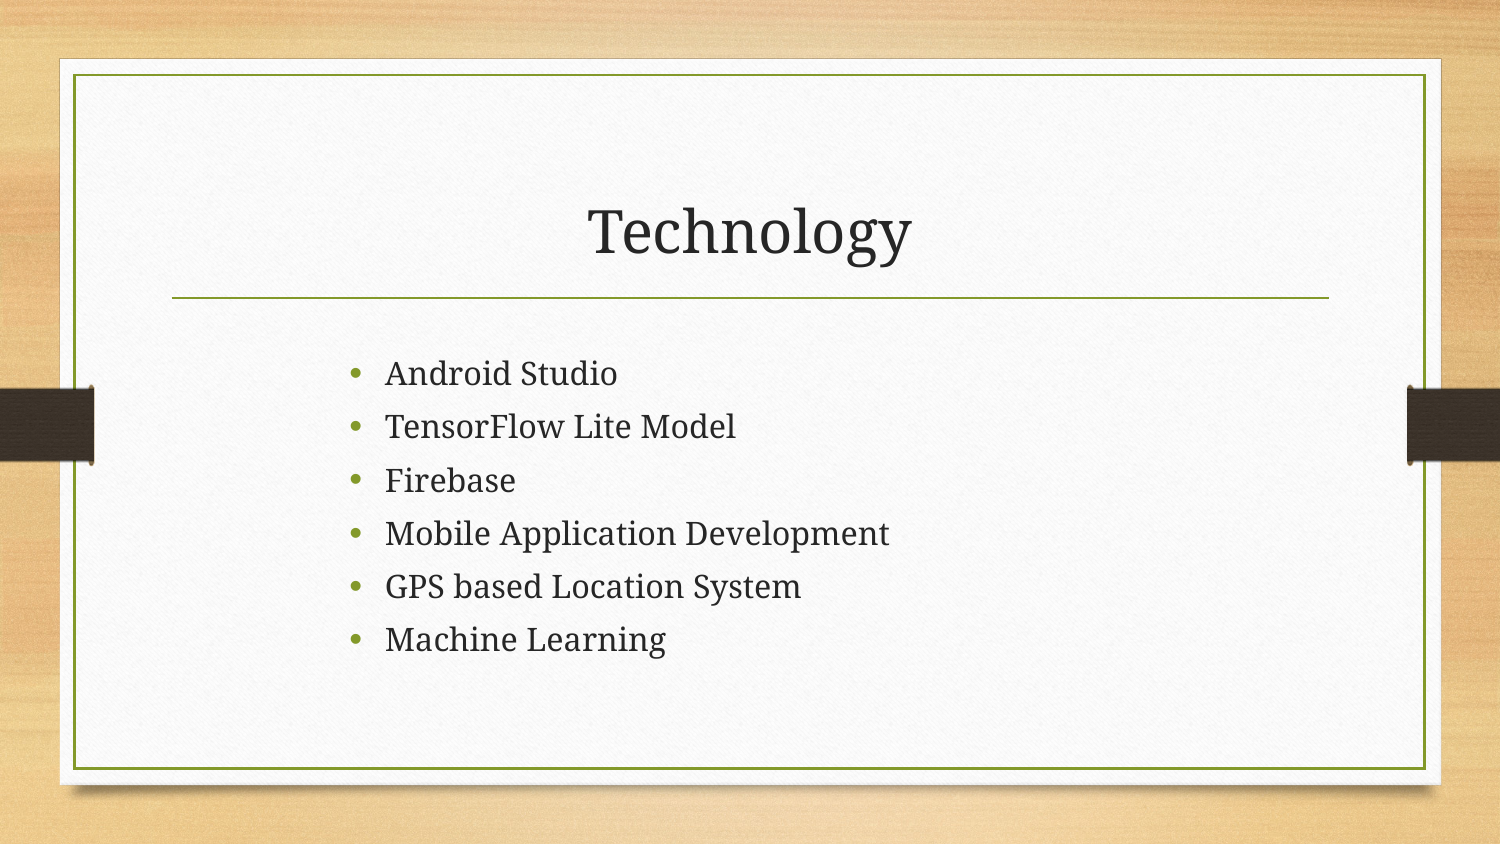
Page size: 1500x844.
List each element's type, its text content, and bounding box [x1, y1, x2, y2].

picture [0, 0, 1500, 844]
list Android Studio TensorFlow Lite Model Firebase Mobile Application Development GPS based Location System Machine Learning [334, 346, 1088, 667]
title Technology [553, 185, 947, 346]
